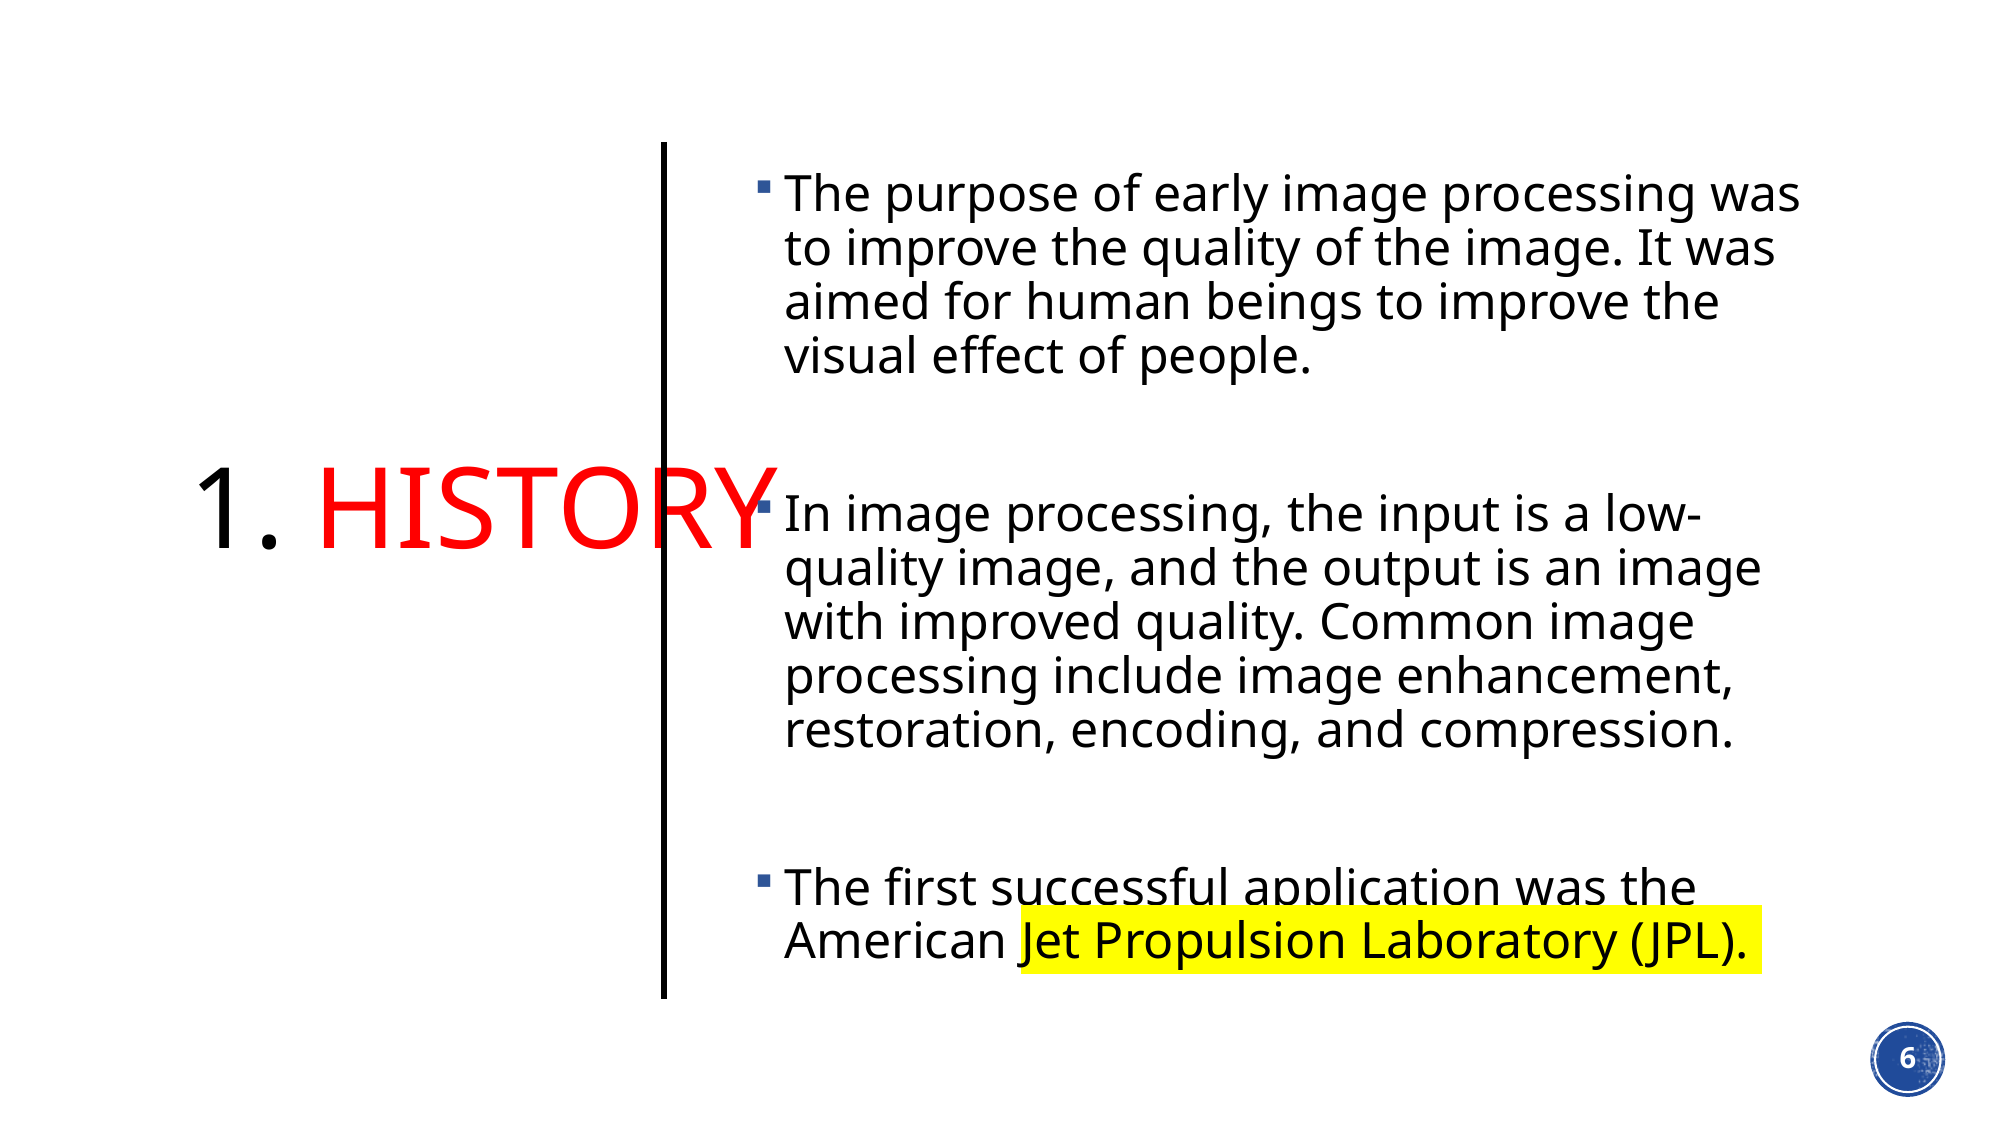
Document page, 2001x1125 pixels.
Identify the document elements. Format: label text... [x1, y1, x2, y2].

slide_number 5 [1855, 1028, 1961, 1089]
title 1. History [667, 380, 739, 645]
title 1. History [174, 380, 661, 645]
list The purpose of early image processing was to improve the quality of the image. It was aimed for human beings to improve the visual effect of people. In image processing, the input is a low-quality image, and the output is an image with improved quality. Common image processing include image enhancement, restoration, encoding, and compression. The first successful application was the American Jet Propulsion Laboratory (JPL). [739, 160, 1846, 1066]
